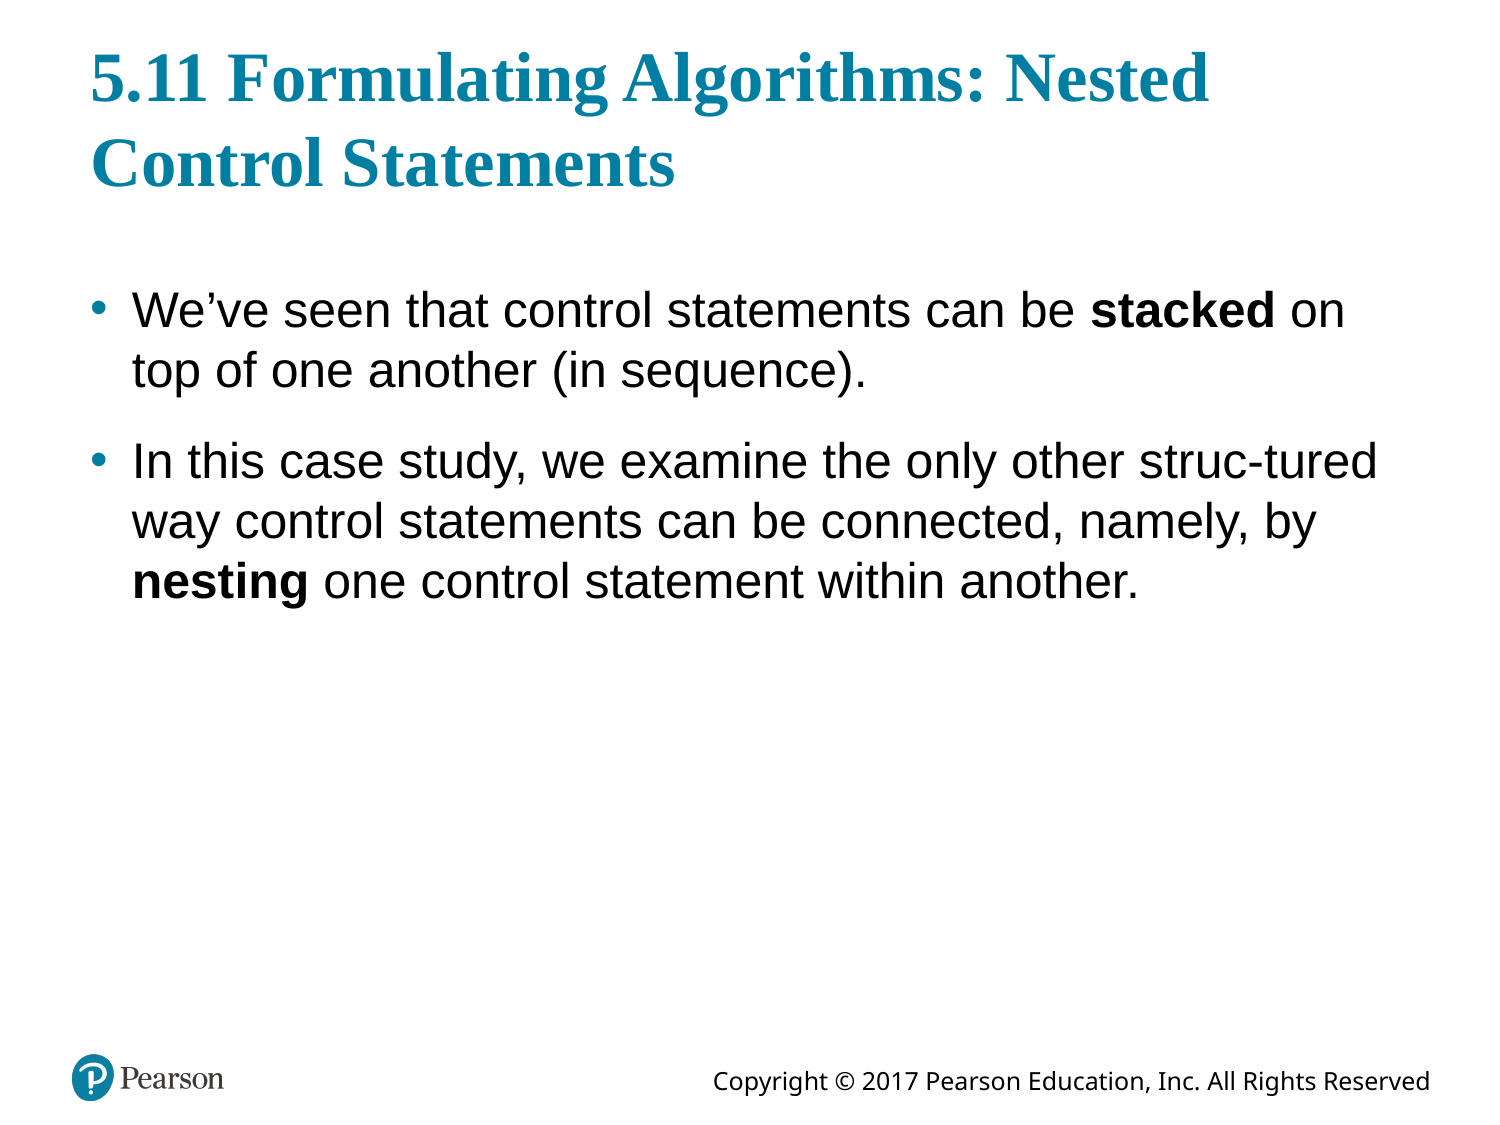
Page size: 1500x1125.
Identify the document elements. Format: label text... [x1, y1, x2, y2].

title 5.11 Formulating Algorithms: Nested Control Statements [75, 35, 1425, 216]
picture [72, 1054, 88, 1070]
picture [98, 1054, 224, 1101]
picture [72, 1087, 83, 1101]
picture [80, 1063, 106, 1088]
list We’ve seen that control statements can be stacked on top of one another (in sequence). In this case study, we examine the only other struc-tured way control statements can be connected, namely, by nesting one control statement within another. [75, 262, 1425, 1005]
